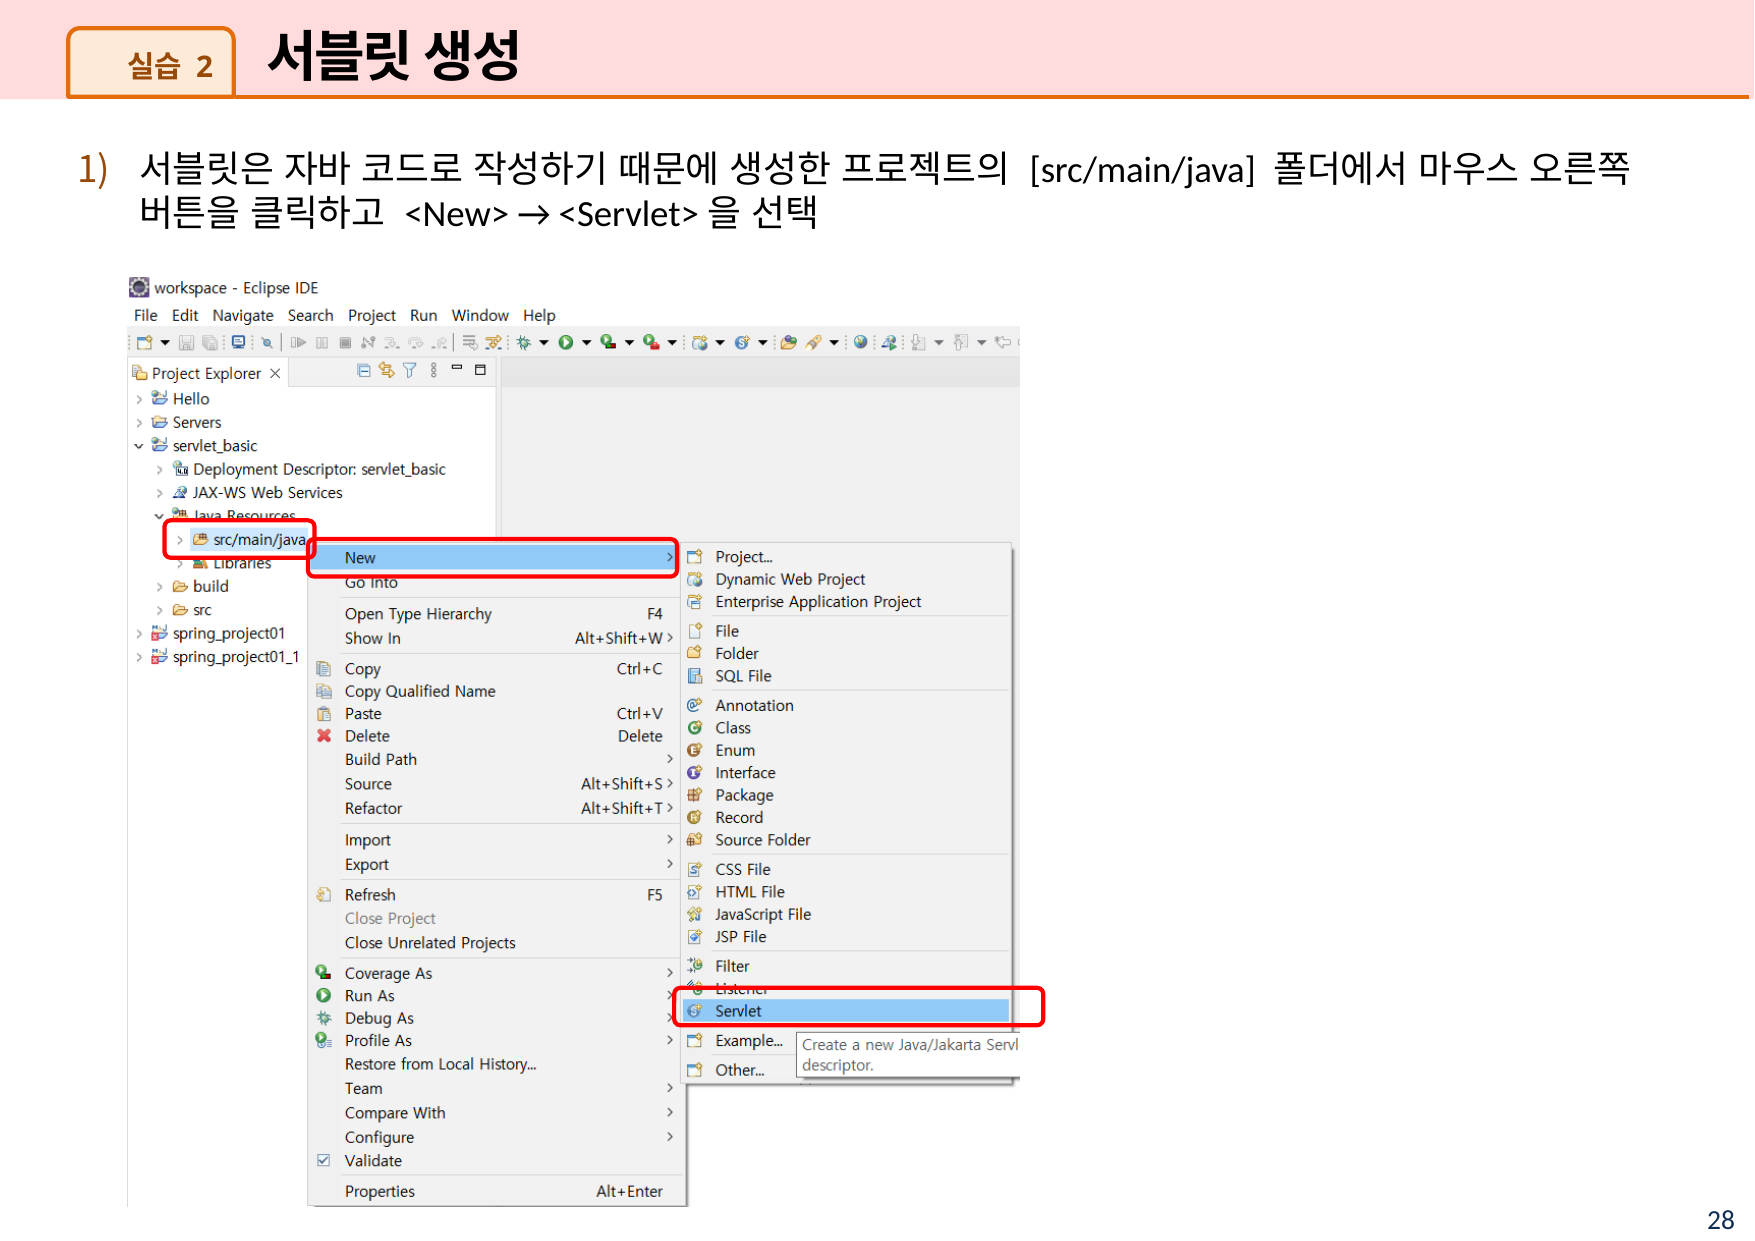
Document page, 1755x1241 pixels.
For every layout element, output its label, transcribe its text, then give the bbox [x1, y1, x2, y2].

title 서블릿 생성 [237, 21, 1596, 107]
text_box 실습 2 [110, 39, 277, 92]
text_box [1025, 985, 1046, 1028]
picture [126, 273, 1020, 1207]
list 서블릿은 자바 코드로 작성하기 때문에 생성한 프로젝트의 [src/main/java] 폴더에서 마우스 오른쪽 버튼을 클릭하고 <New> → <Servlet>을 선택 [62, 138, 1667, 243]
